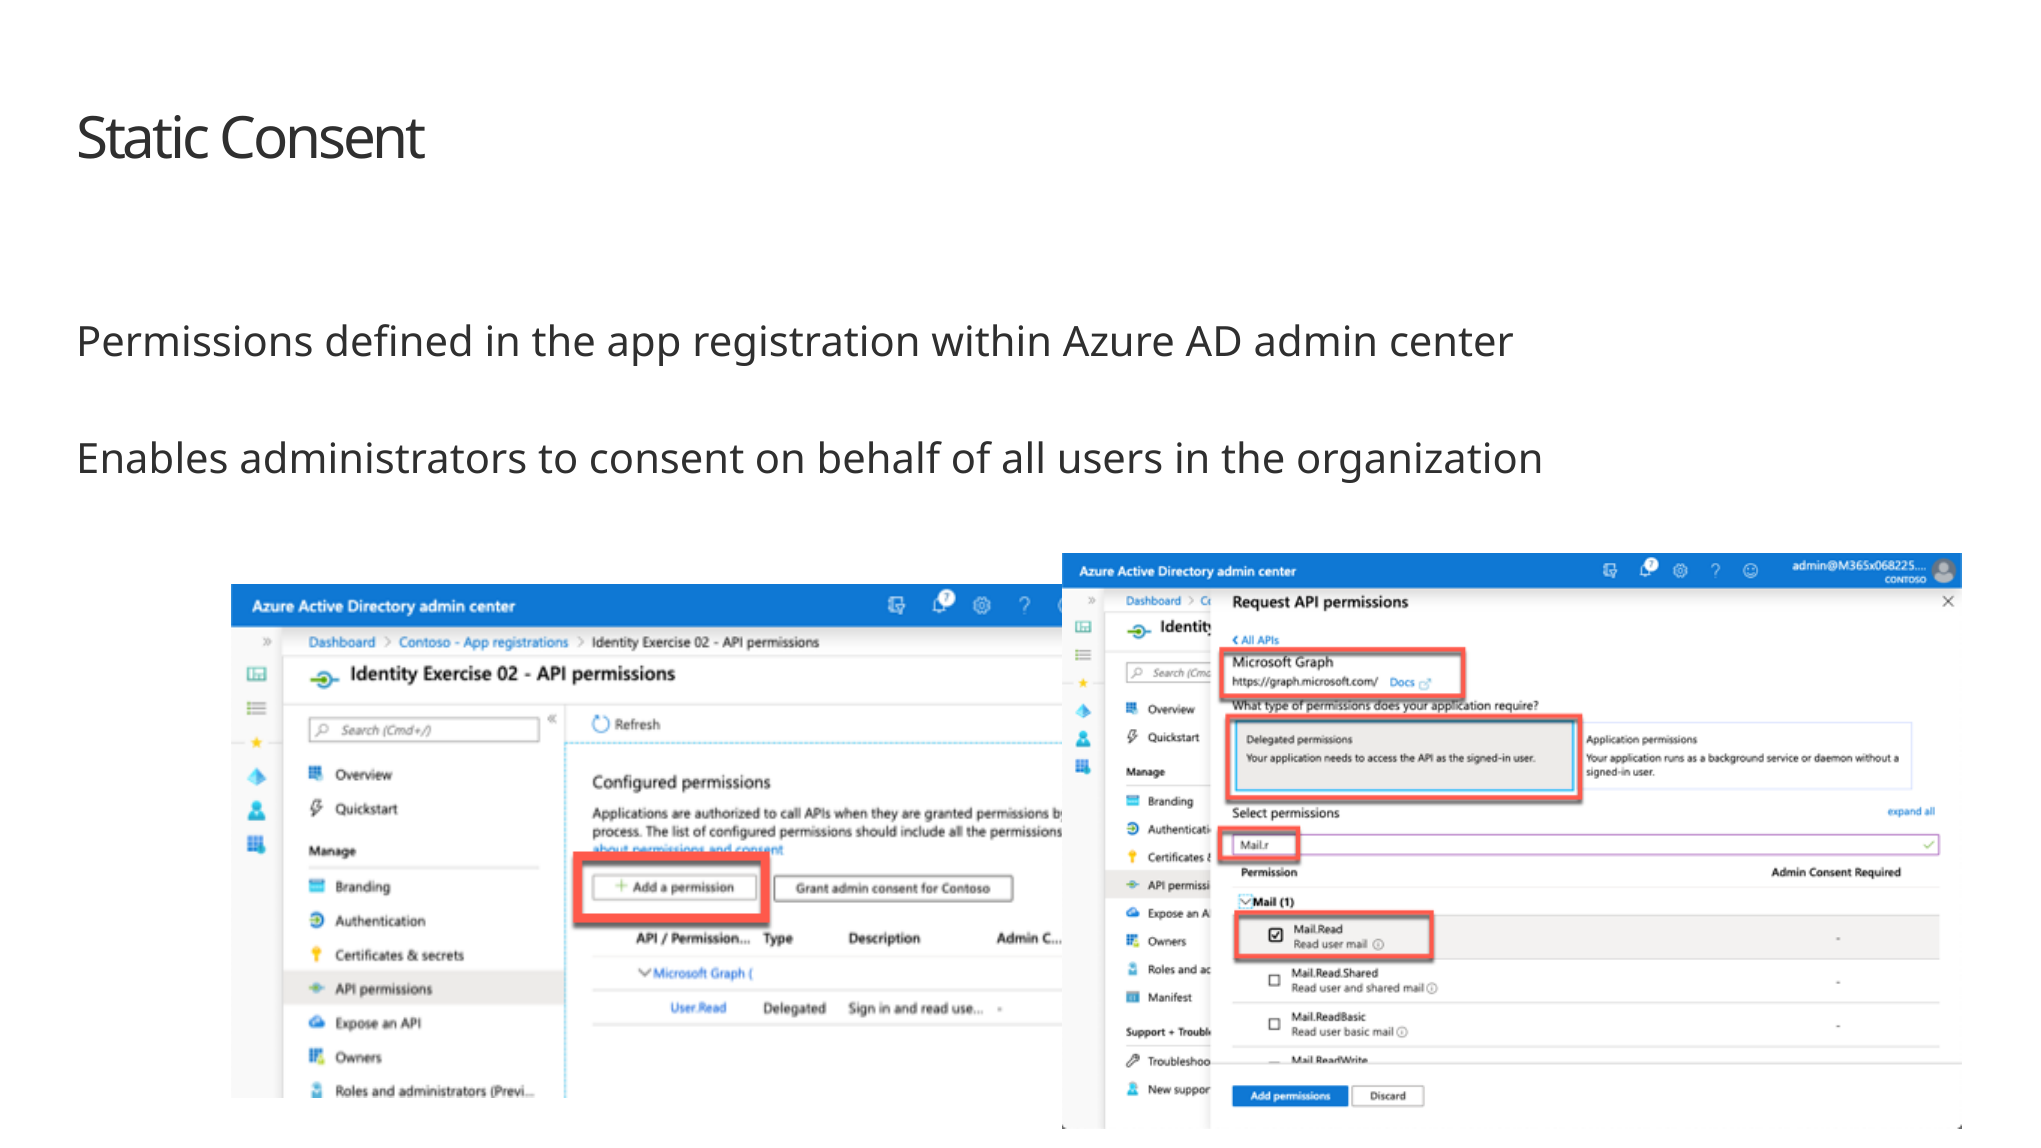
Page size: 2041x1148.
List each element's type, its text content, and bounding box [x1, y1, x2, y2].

picture [231, 553, 1962, 1129]
title Static Consent [76, 103, 1969, 172]
list Permissions defined in the app registration within Azure AD admin center Enables administrators to consent on behalf of all users in the organization [76, 314, 1969, 487]
